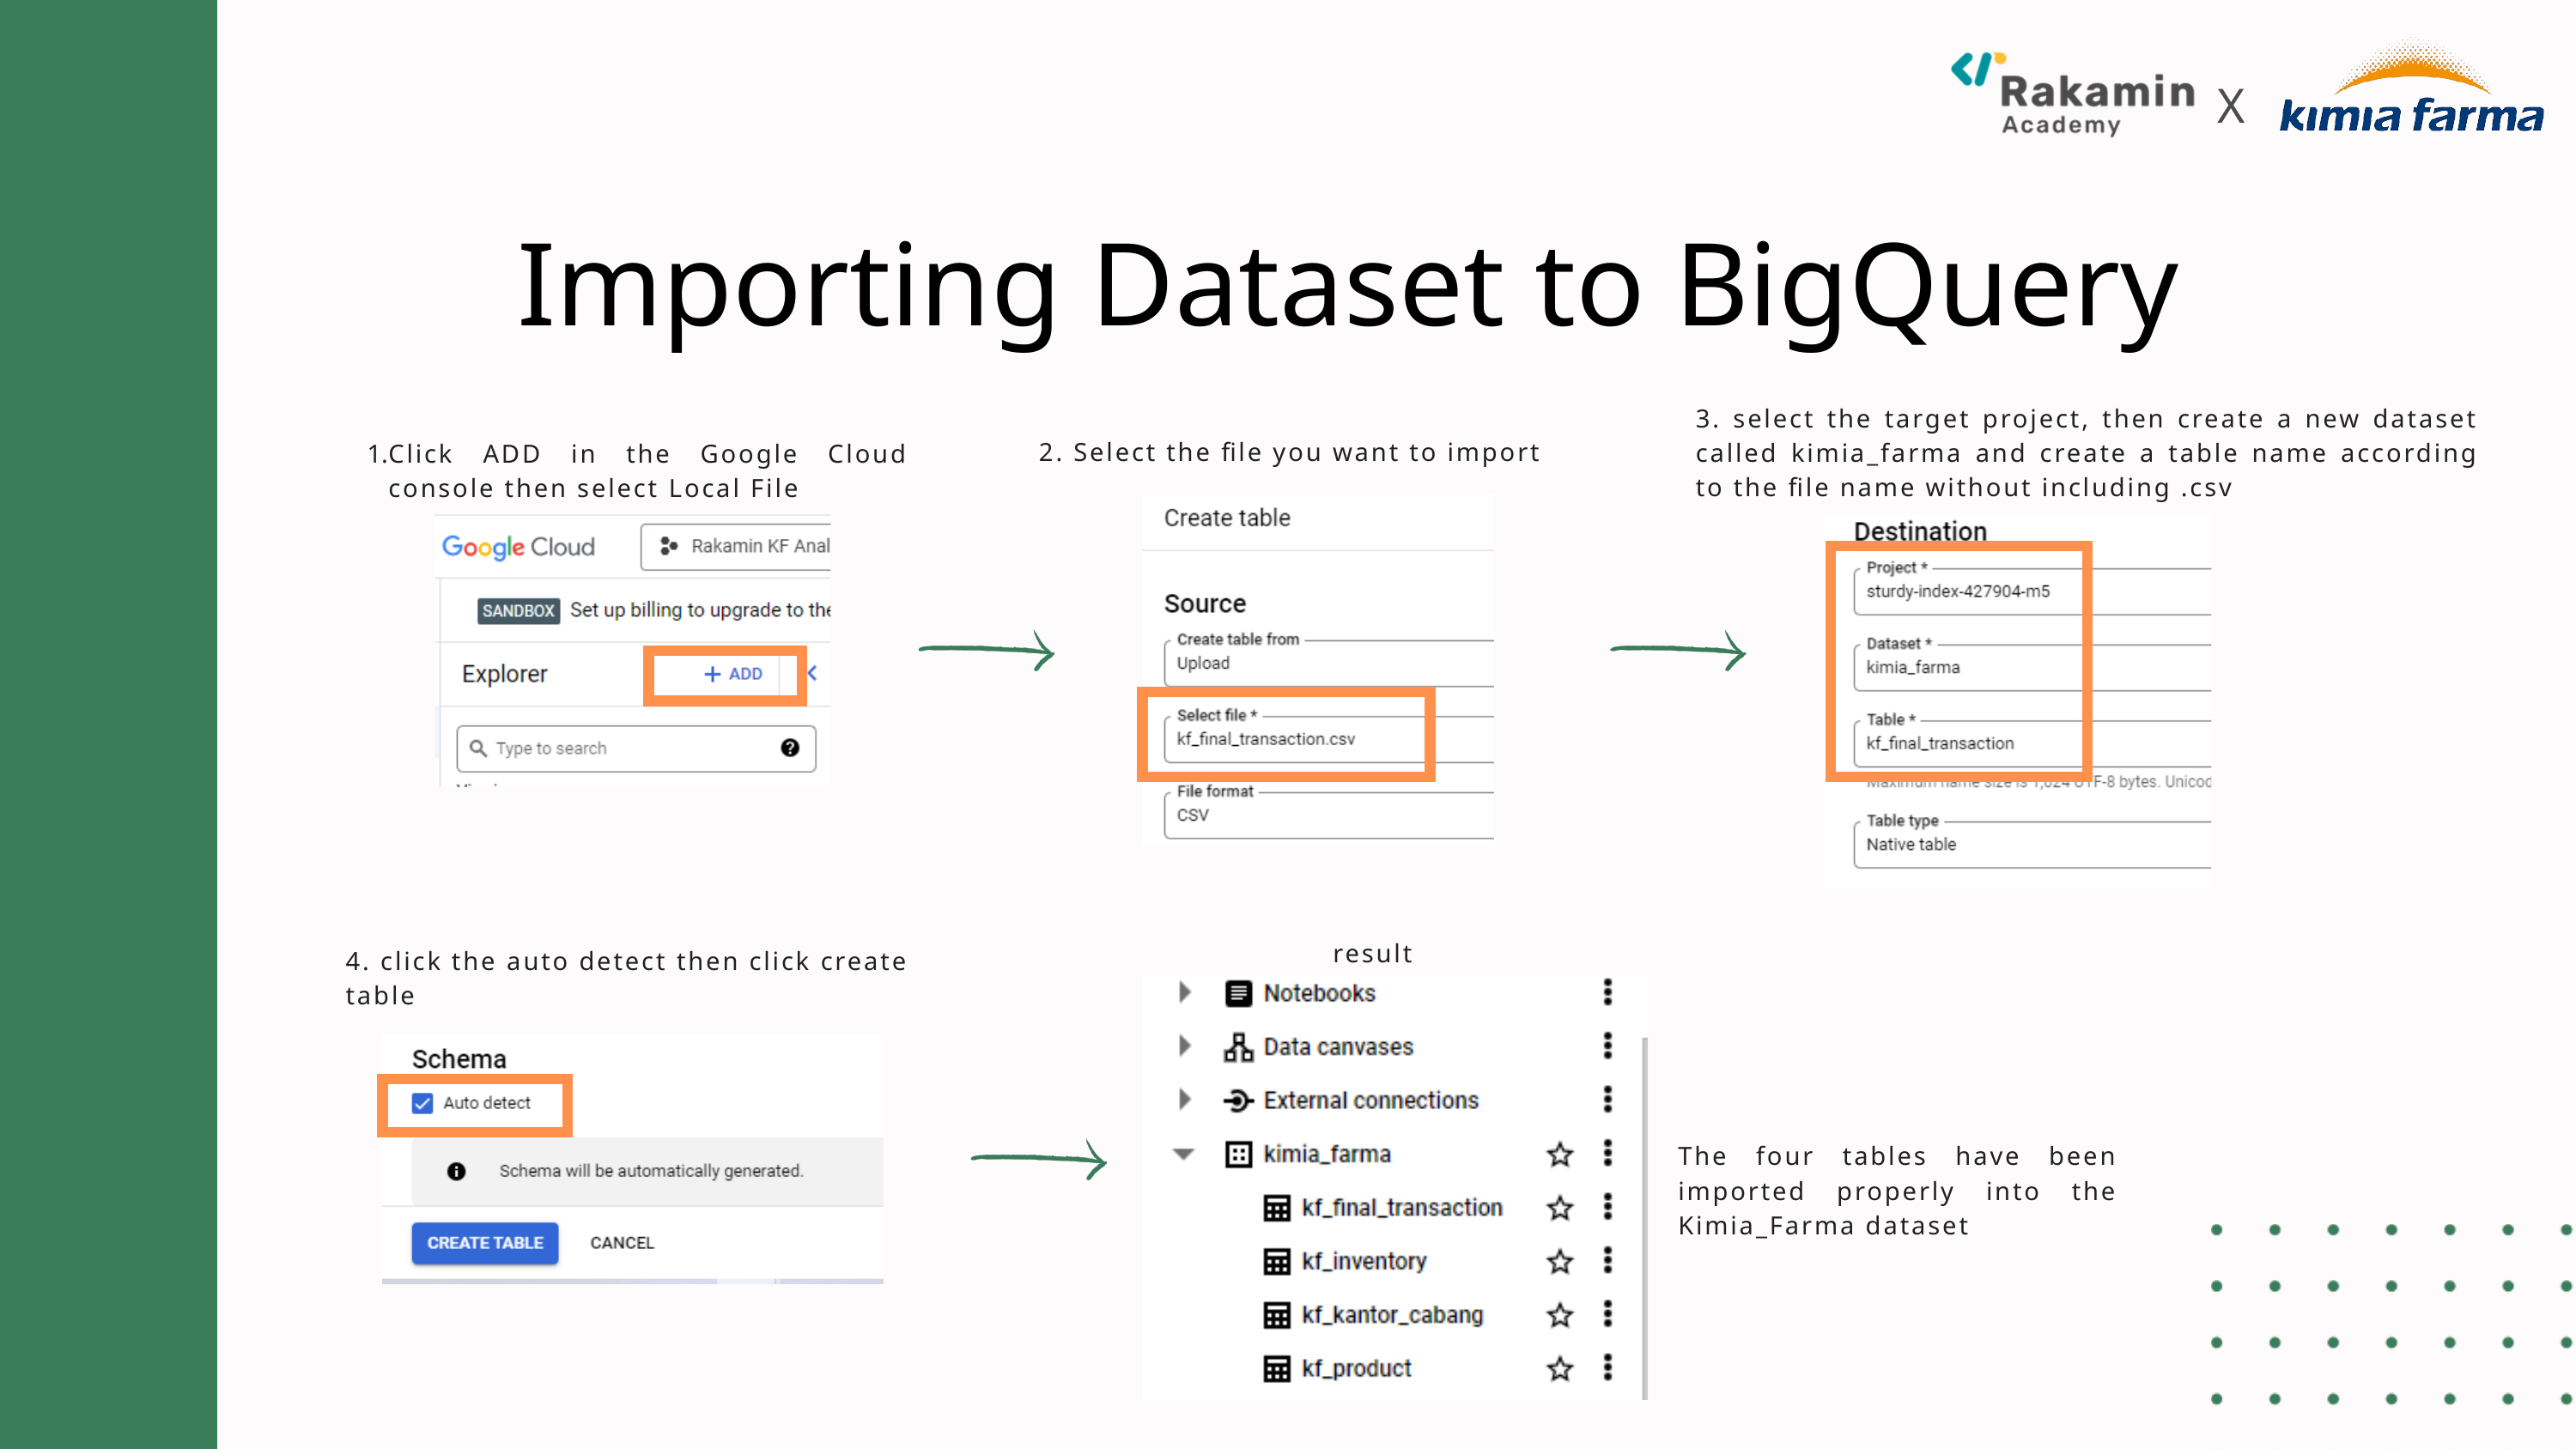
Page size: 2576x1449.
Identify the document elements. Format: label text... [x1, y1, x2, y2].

text_box [970, 1138, 1108, 1180]
text_box [1610, 629, 1747, 671]
text_box [2211, 1224, 2576, 1449]
text_box result [1333, 932, 1458, 968]
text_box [382, 1078, 568, 1133]
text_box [1938, 35, 2545, 145]
text_box Importing Dataset to BigQuery [265, 210, 2432, 349]
text_box [1142, 975, 1649, 1401]
text_box 2. Select the file you want to import [1038, 431, 1602, 467]
text_box Click ADD in the Google Cloud console then select Local File [345, 433, 909, 503]
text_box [1830, 545, 2088, 778]
text_box [382, 1034, 884, 1284]
text_box [434, 513, 831, 787]
text_box [1824, 513, 2212, 888]
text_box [1142, 691, 1431, 778]
text_box The four tables have been imported properly into the Kimia_Farma dataset [1678, 1136, 2119, 1240]
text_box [648, 650, 803, 701]
text_box [918, 629, 1055, 671]
text_box 4. click the auto detect then click create table [345, 940, 909, 1010]
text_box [0, 0, 218, 1449]
text_box 3. select the target project, then create a new dataset called kimia_farma and create a table name according to the file name without including .csv [1695, 397, 2480, 502]
text_box [1142, 494, 1494, 848]
